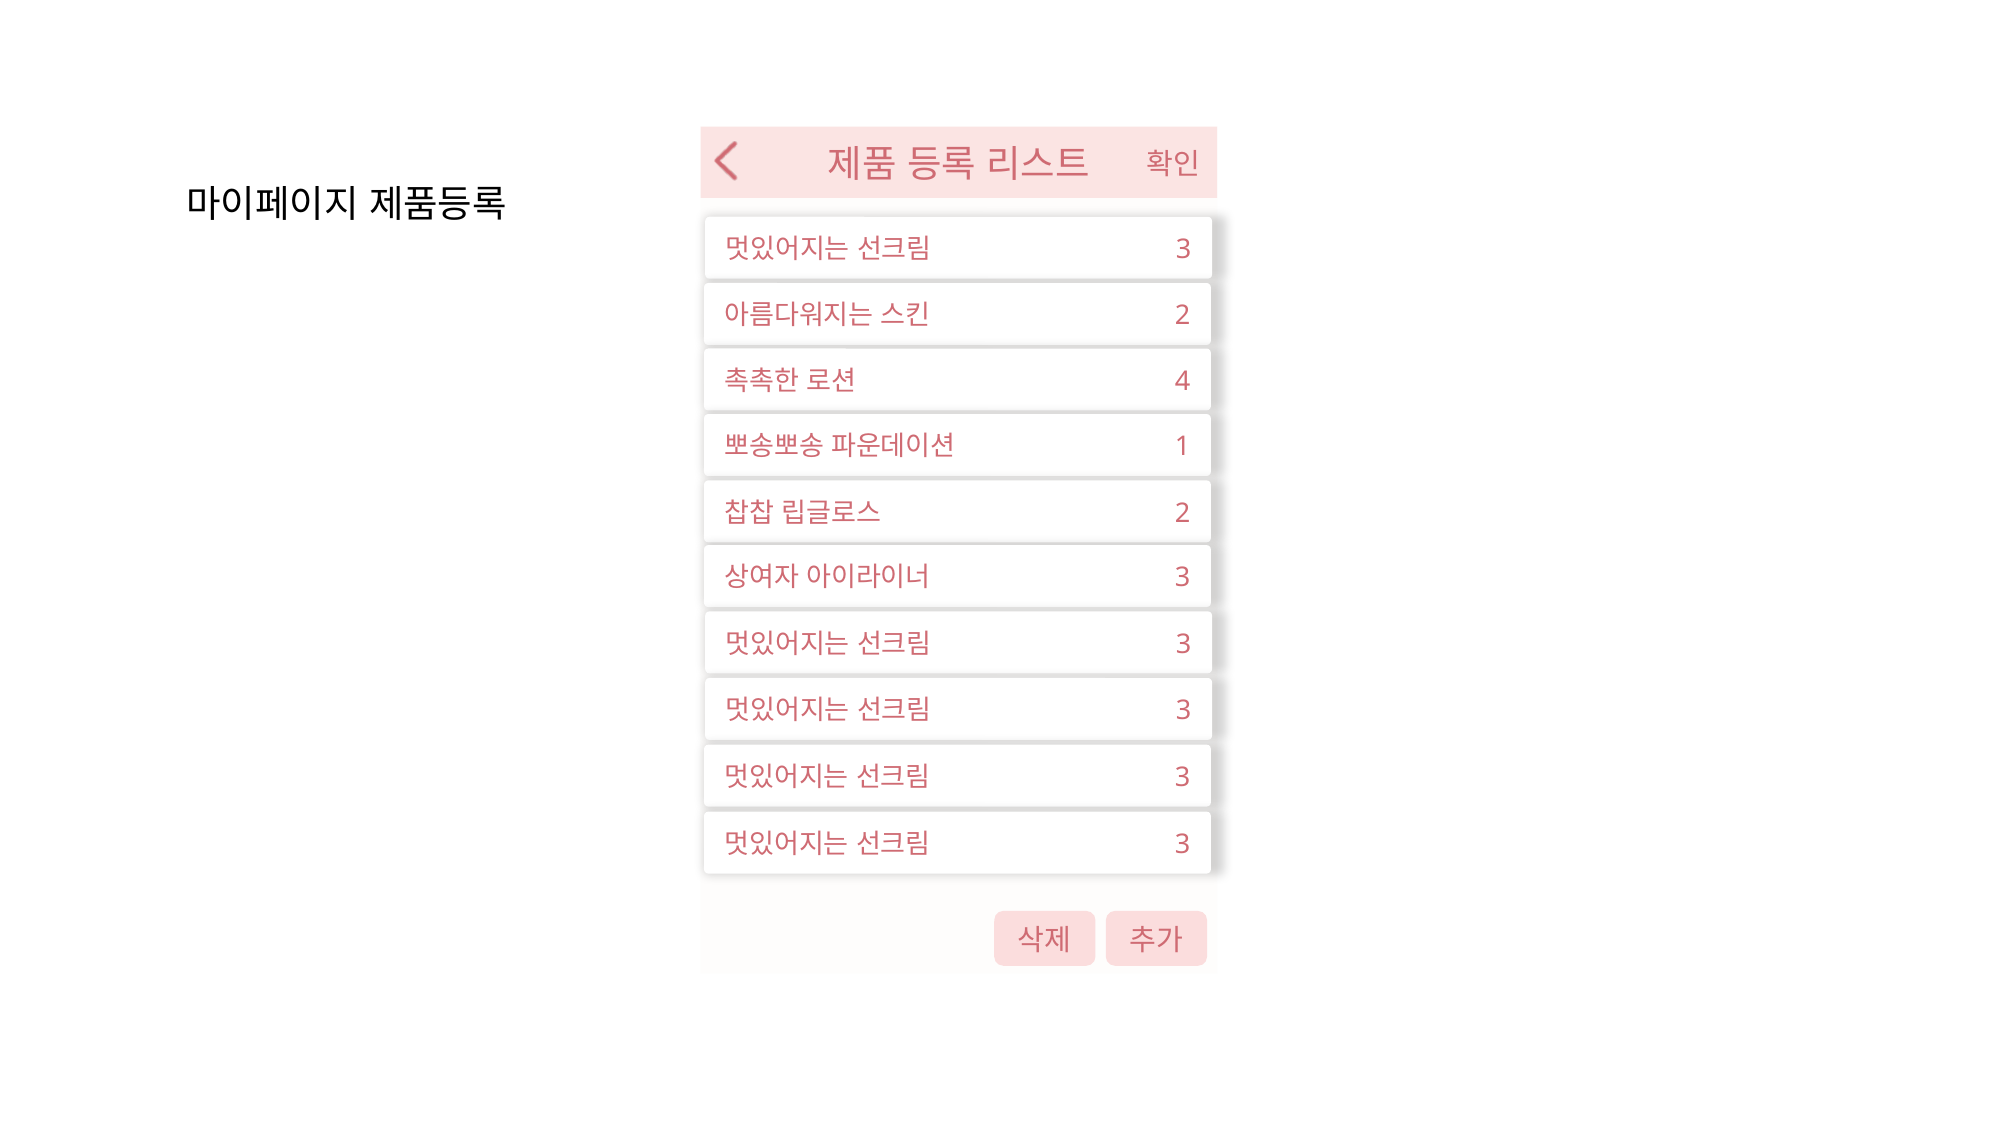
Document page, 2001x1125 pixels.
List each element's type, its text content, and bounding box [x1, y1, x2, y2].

text_box 마이페이지 제품등록 [171, 172, 617, 278]
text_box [700, 126, 1218, 974]
